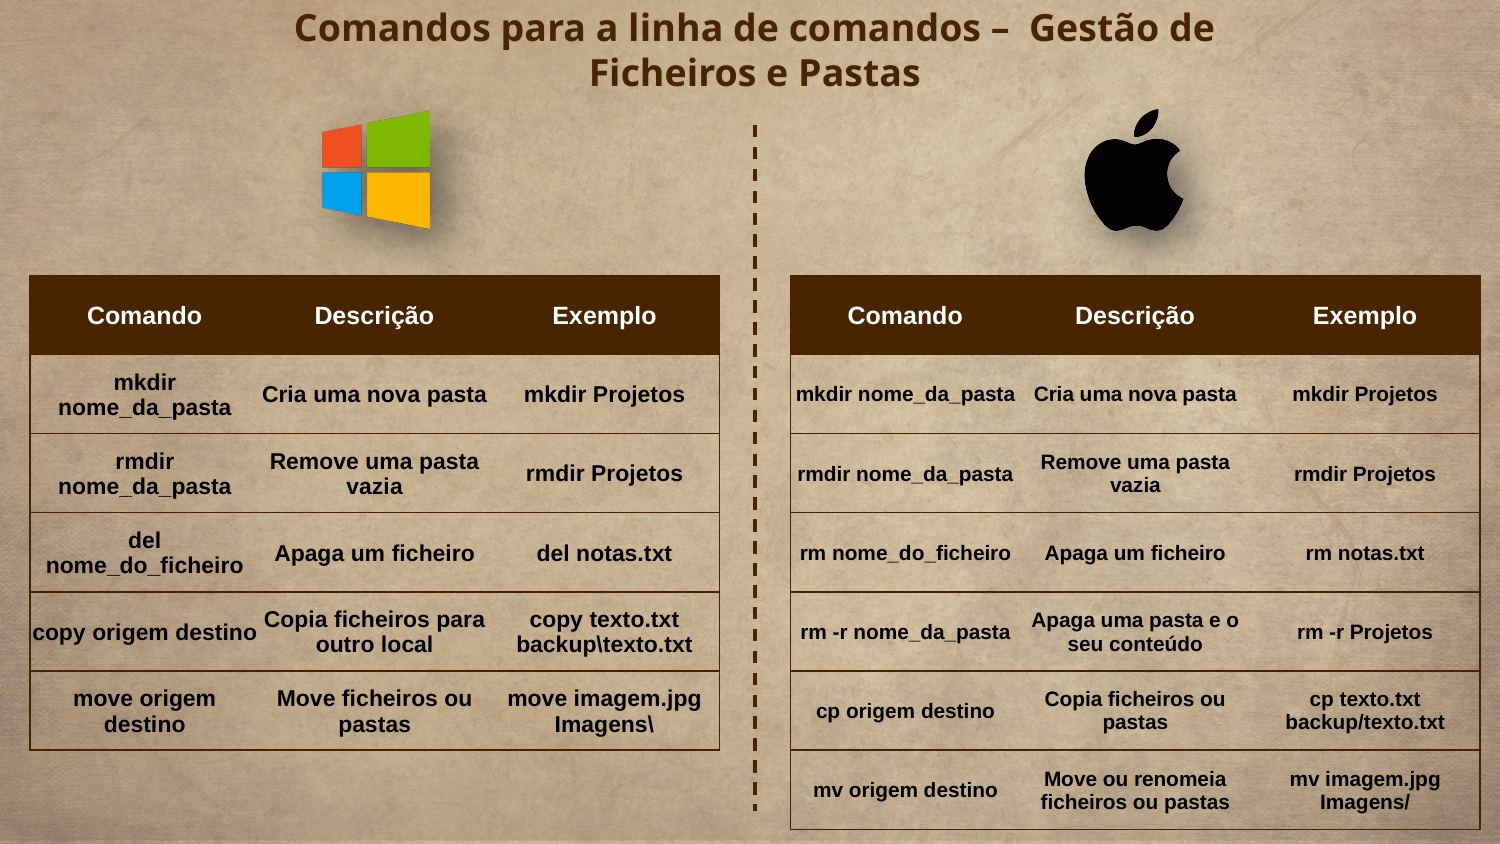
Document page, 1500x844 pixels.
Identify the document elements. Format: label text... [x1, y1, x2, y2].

table_cell del notas.txt [490, 513, 719, 591]
table_cell Remove uma pasta vazia [1020, 434, 1250, 512]
table_cell mkdir Projetos [1250, 355, 1479, 433]
table_cell mkdir nome_da_pasta [791, 355, 1020, 433]
table_cell rm -r Projetos [1250, 593, 1479, 670]
table_cell move origem destino [31, 672, 260, 749]
table_cell mkdir Projetos [490, 355, 719, 433]
table_cell Copia ficheiros para outro local [260, 593, 490, 670]
table_cell copy origem destino [31, 593, 260, 670]
table_cell mkdir nome_da_pasta [31, 355, 260, 433]
table_cell rmdir nome_da_pasta [791, 434, 1020, 512]
text_box Comandos para a linha de comandos – Gestão de Ficheiros e Pastas [234, 11, 1276, 87]
table_header Exemplo [490, 276, 719, 354]
table_cell Apaga um ficheiro [1020, 513, 1250, 591]
table_cell del nome_do_ficheiro [31, 513, 260, 591]
table_cell Copia ficheiros ou pastas [1020, 672, 1250, 749]
table_cell mv origem destino [791, 751, 1020, 829]
table_header Comando [791, 276, 1020, 354]
table_cell rmdir Projetos [1250, 434, 1479, 512]
table_cell Move ou renomeia ficheiros ou pastas [1020, 751, 1250, 829]
table_cell rmdir Projetos [490, 434, 719, 512]
table_cell Move ficheiros ou pastas [260, 672, 490, 749]
table_cell rm notas.txt [1250, 513, 1479, 591]
table_header Descrição [260, 276, 490, 354]
table_cell copy texto.txt backup\texto.txt [490, 593, 719, 670]
table_cell rmdir nome_da_pasta [31, 434, 260, 512]
table_cell Cria uma nova pasta [260, 355, 490, 433]
table_cell Remove uma pasta vazia [260, 434, 490, 512]
table_cell Apaga um ficheiro [260, 513, 490, 591]
table_cell move imagem.jpg Imagens\ [490, 672, 719, 749]
table_cell mv imagem.jpg Imagens/ [1250, 751, 1479, 829]
table_cell rm nome_do_ficheiro [791, 513, 1020, 591]
table_cell Apaga uma pasta e o seu conteúdo [1020, 593, 1250, 670]
picture [0, 0, 1500, 844]
table_cell Cria uma nova pasta [1020, 355, 1250, 433]
table_cell cp origem destino [791, 672, 1020, 749]
table_header Exemplo [1250, 276, 1479, 354]
table_cell rm -r nome_da_pasta [791, 593, 1020, 670]
table_header Comando [31, 276, 260, 354]
table_header Descrição [1020, 276, 1250, 354]
table_cell cp texto.txt backup/texto.txt [1250, 672, 1479, 749]
